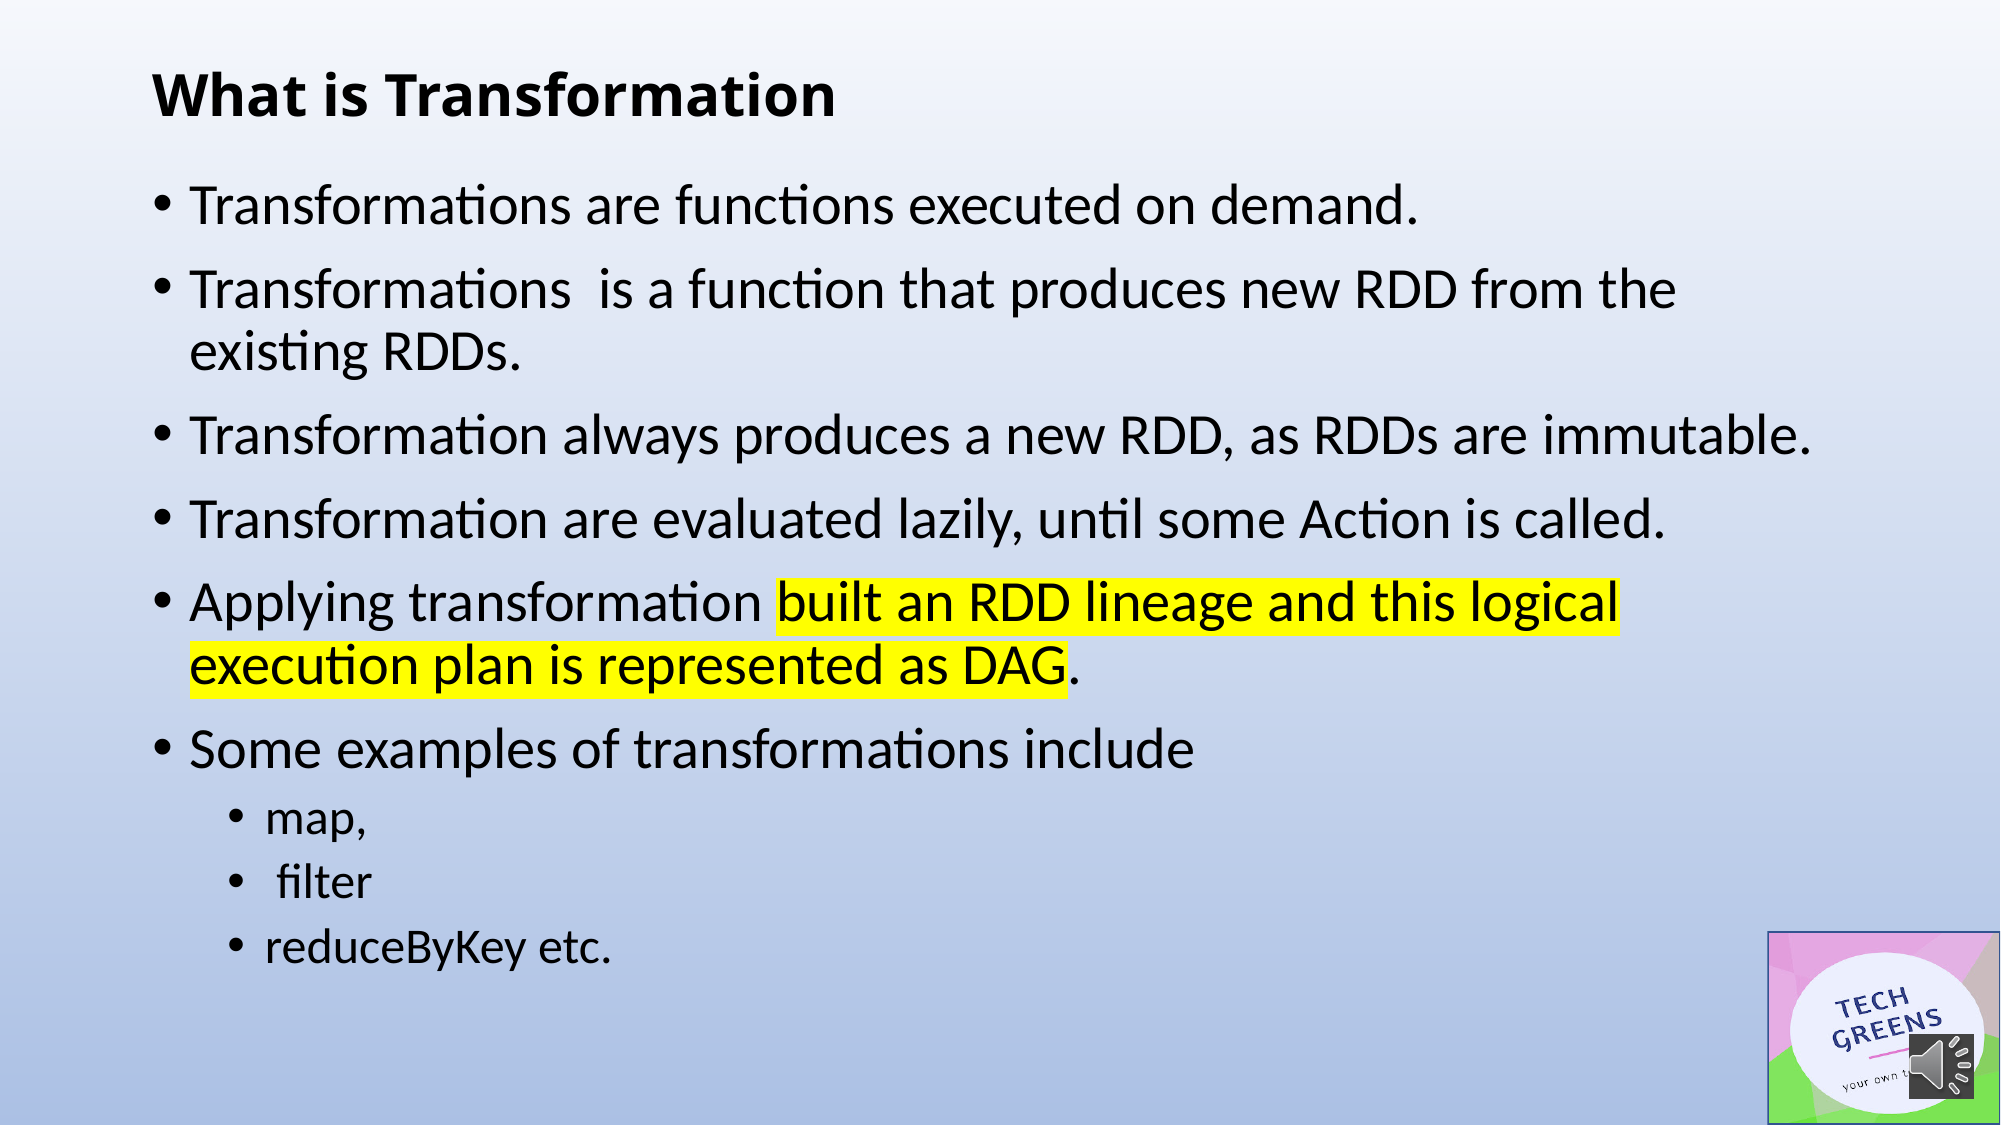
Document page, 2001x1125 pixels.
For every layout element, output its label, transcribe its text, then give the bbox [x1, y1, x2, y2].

picture [1769, 933, 1999, 1123]
list Transformations are functions executed on demand. Transformations is a function that produces new RDD from the existing RDDs. Transformation always produces a new RDD, as RDDs are immutable. Transformation are evaluated lazily, until some Action is called. Applying transformation built an RDD lineage and this logical execution plan is represented as DAG. Some examples of transformations include map, filter reduceByKey etc. [137, 166, 1863, 1014]
title What is Transformation [137, 59, 1863, 135]
